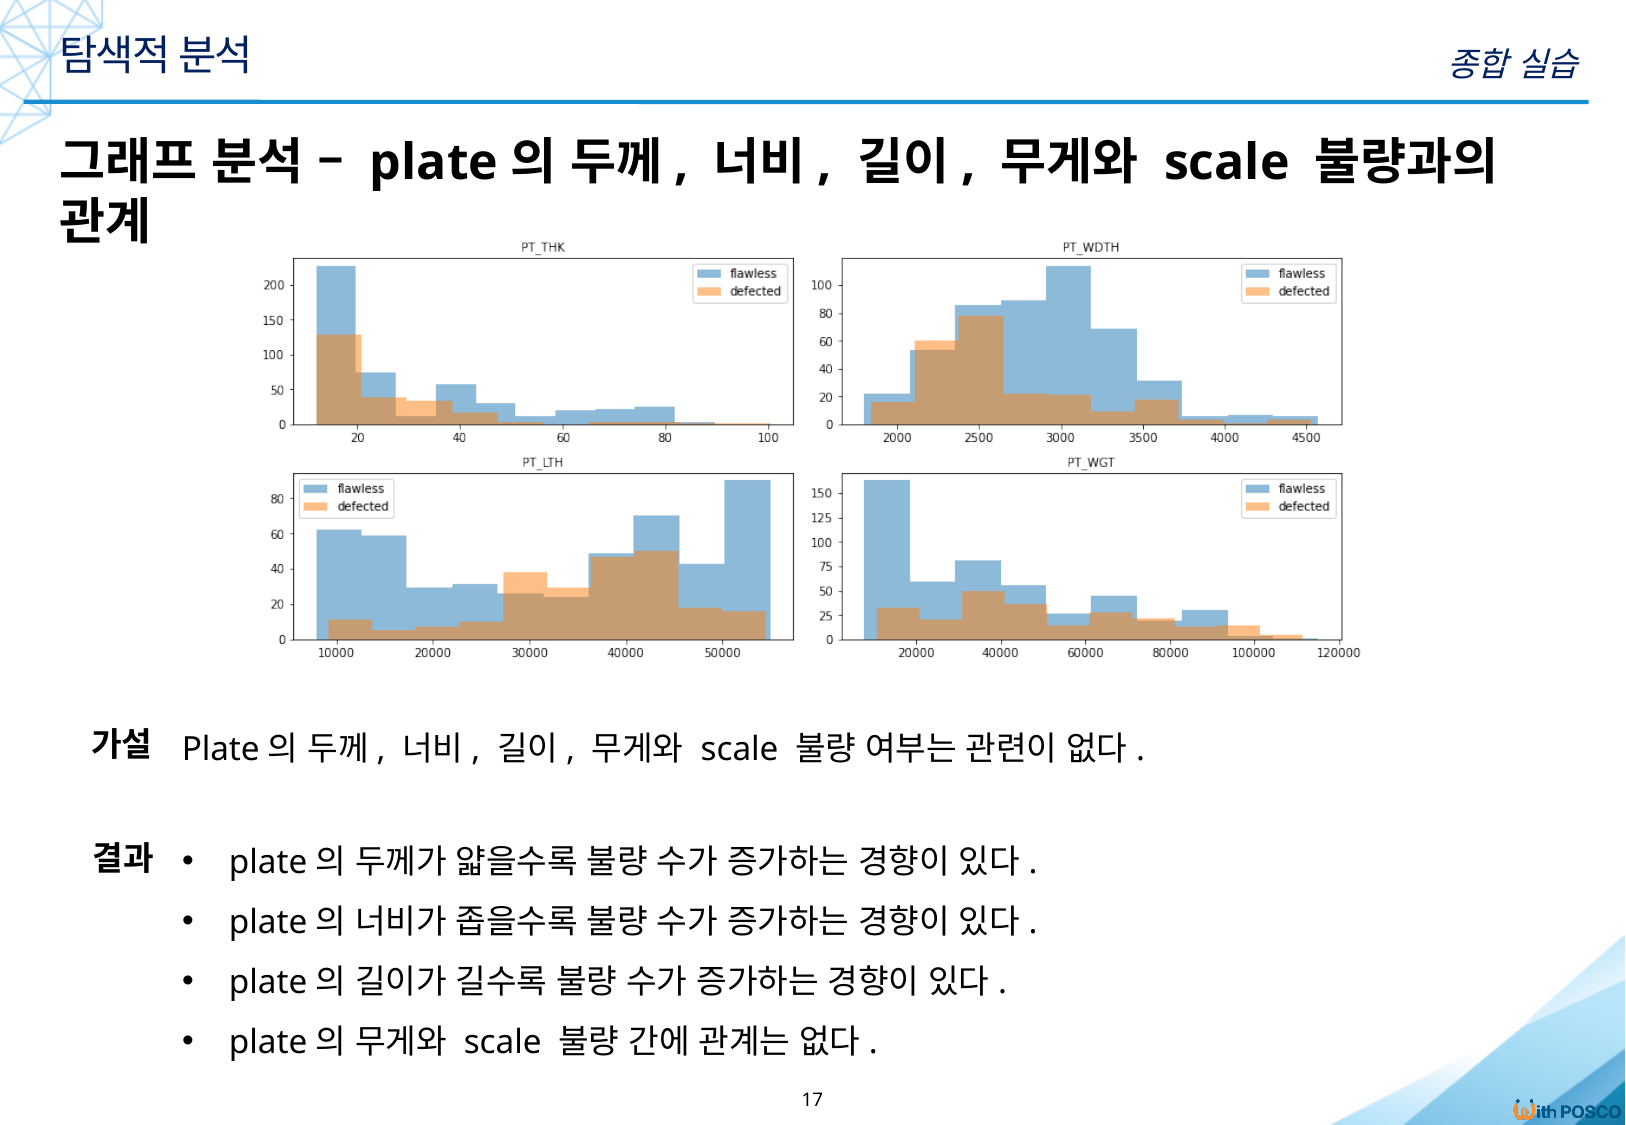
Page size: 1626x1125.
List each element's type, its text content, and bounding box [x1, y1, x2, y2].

text_box 종합 실습 [1321, 35, 1594, 81]
text_box 가설 [23, 716, 168, 771]
text_box Plate의 두께, 너비, 길이, 무게와 scale 불량 여부는 관련이 없다. [167, 700, 1458, 775]
text_box 결과 [25, 829, 169, 885]
text_box 탐색적 분석 [44, 21, 1321, 87]
picture [0, 0, 1625, 1125]
text_box plate의 두께가 얇을수록 불량 수가 증가하는 경향이 있다. plate의 너비가 좁을수록 불량 수가 증가하는 경향이 있다. plate의 길이가 길수록 불량 수가 증가하는 경향이 있다. plate의 무게와 scale 불량 간에 관계는 없다. [167, 813, 1491, 1068]
text_box 그래프 분석 – plate의 두께, 너비, 길이, 무게와 scale 불량과의 관계 [44, 122, 1565, 257]
